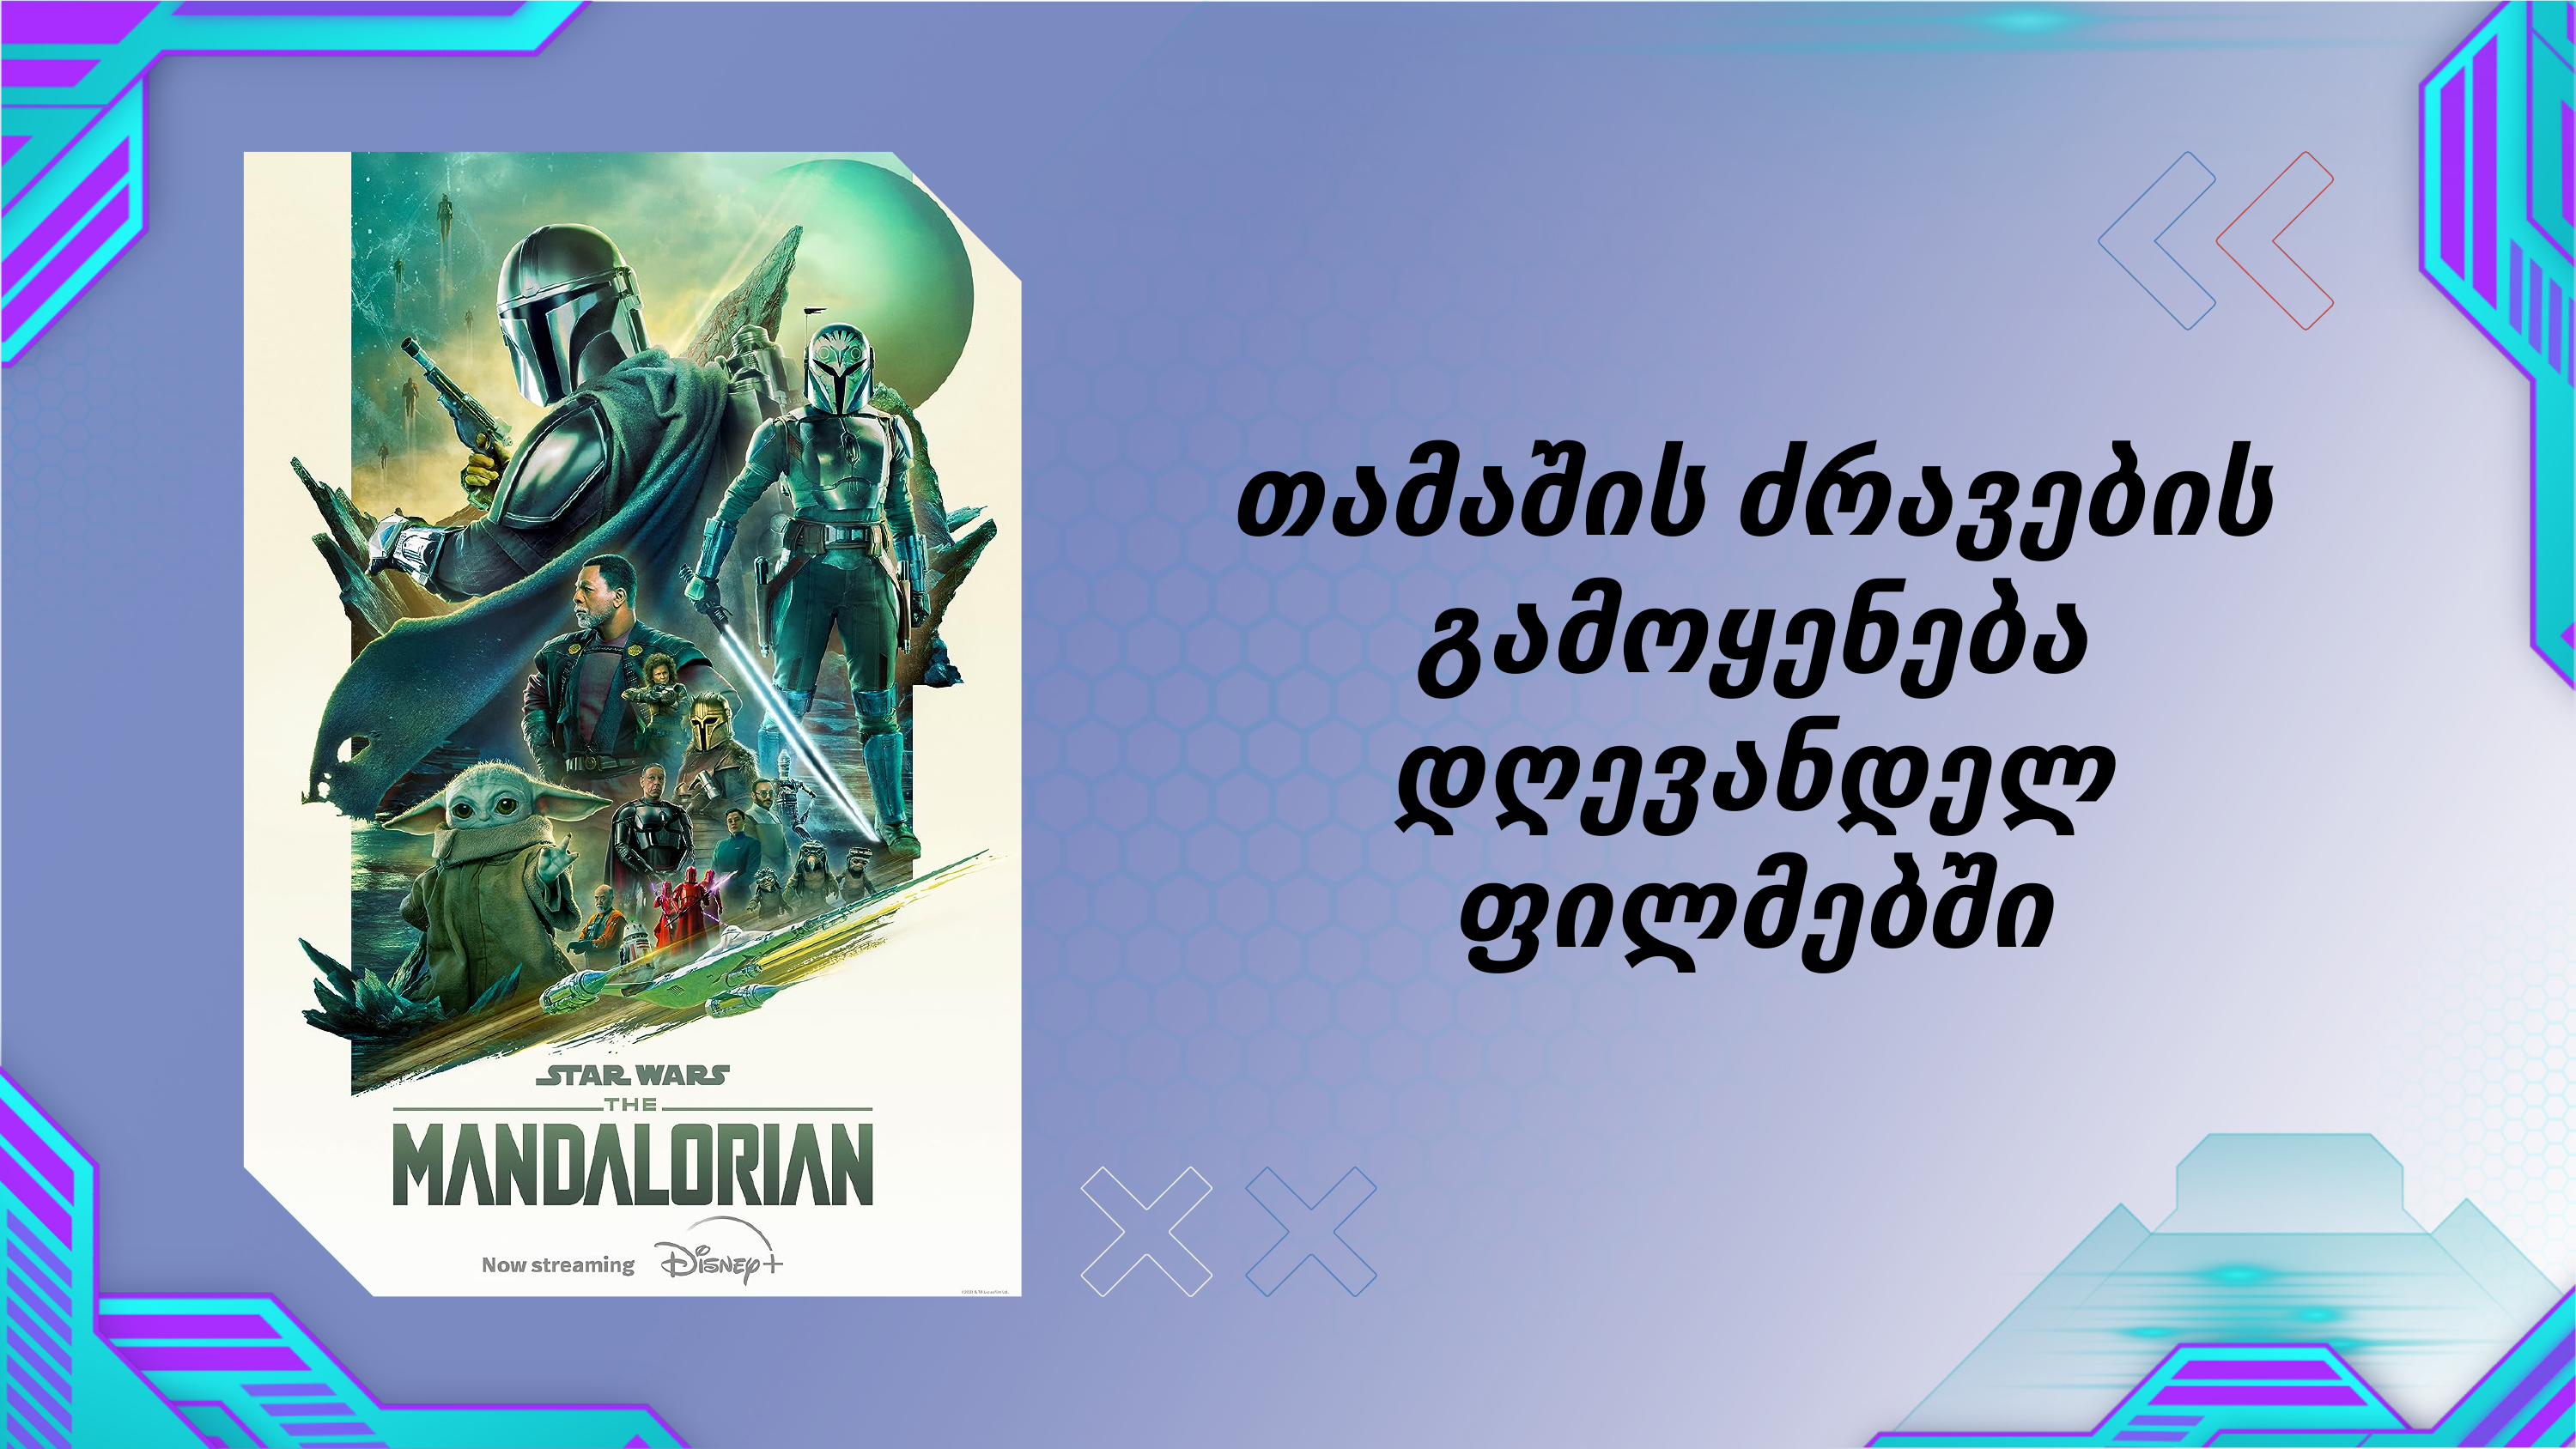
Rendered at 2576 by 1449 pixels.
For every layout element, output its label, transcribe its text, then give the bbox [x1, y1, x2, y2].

title თამაშის ძრავების გამოყენება დღევანდელ ფილმებში [1194, 395, 2311, 633]
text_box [1080, 1167, 1377, 1297]
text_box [2126, 123, 2306, 360]
picture [0, 0, 2576, 1449]
